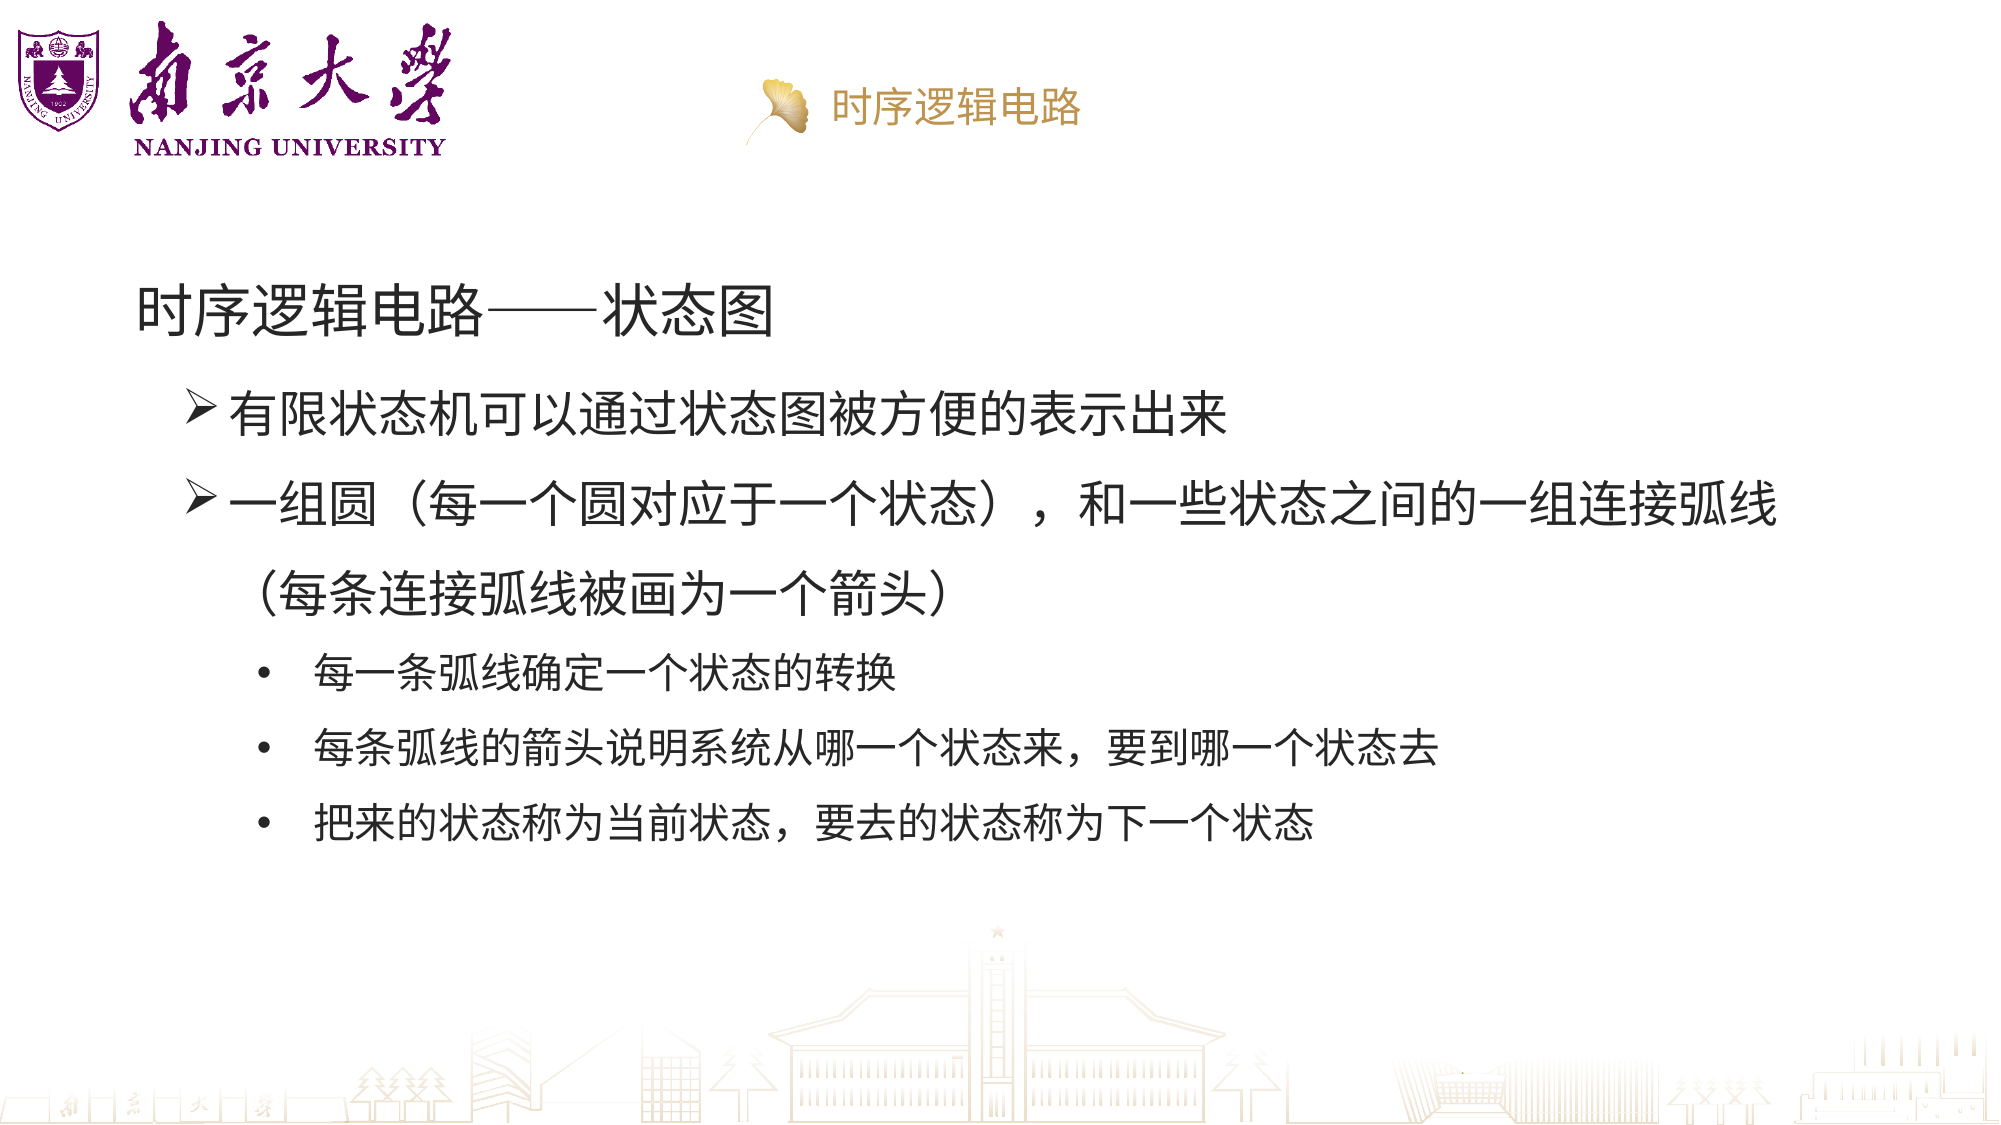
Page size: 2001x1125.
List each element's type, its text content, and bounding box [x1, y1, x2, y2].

text_box 时序逻辑电路 [816, 73, 1226, 139]
picture [731, 64, 824, 169]
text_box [116, 249, 1872, 468]
text_box 有限状态机可以通过状态图被方便的表示出来 一组圆（每一个圆对应于一个状态），和一些状态之间的一组连接弧线（每条连接弧线被画为一个箭头） 每一条弧线确定一个状态的转换 每条弧线的箭头说明系统从哪一个状态来，要到哪一个状态去 把来的状态称为当前状态，要去的状态称为下一个状态 [167, 468, 1803, 855]
picture [18, 21, 451, 160]
